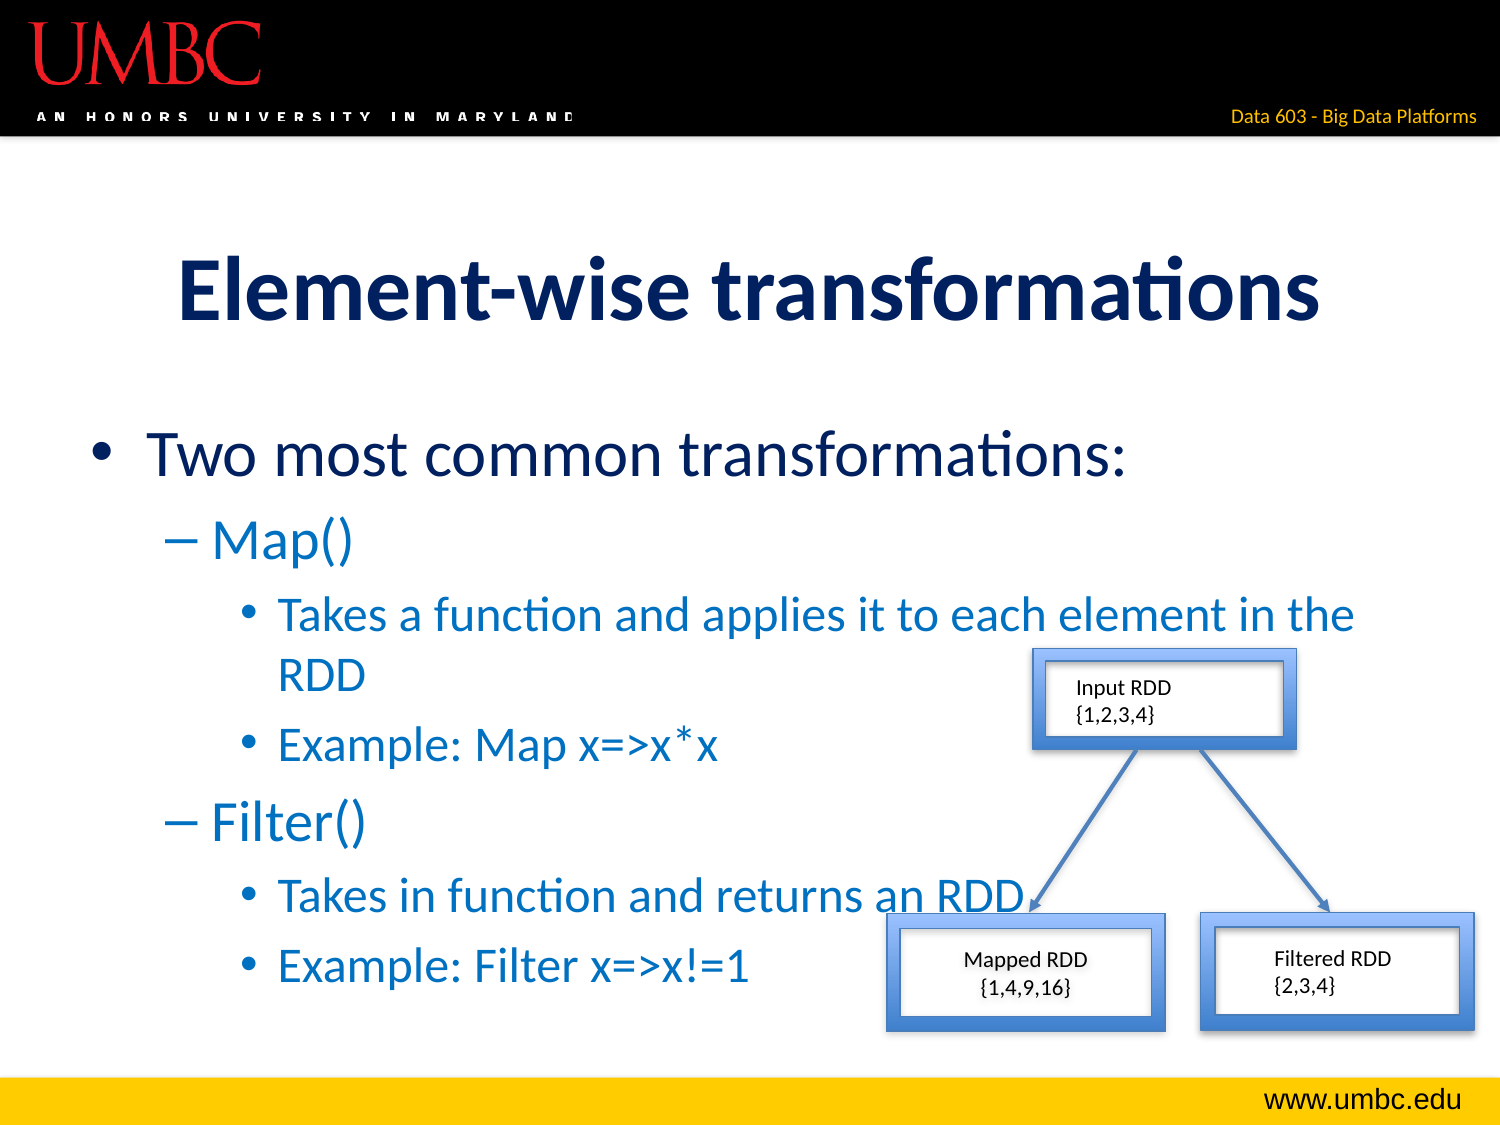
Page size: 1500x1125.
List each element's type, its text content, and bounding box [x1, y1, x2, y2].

text_box [1032, 648, 1297, 750]
list Two most common transformations: Map() Takes a function and applies it to each element in the RDD Example: Map x=>x*x Filter() Takes in function and returns an RDD Example: Filter x=>x!=1 [75, 402, 1425, 1005]
text_box Input RDD {1,2,3,4} [1061, 664, 1283, 735]
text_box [1200, 749, 1331, 913]
text_box Mapped RDD {1,4,9,16} [886, 913, 1165, 1032]
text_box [1028, 749, 1137, 913]
text_box [1200, 912, 1475, 1030]
text_box Filtered RDD {2,3,4} [1259, 935, 1407, 1006]
title Element-wise transformations [75, 190, 1425, 378]
